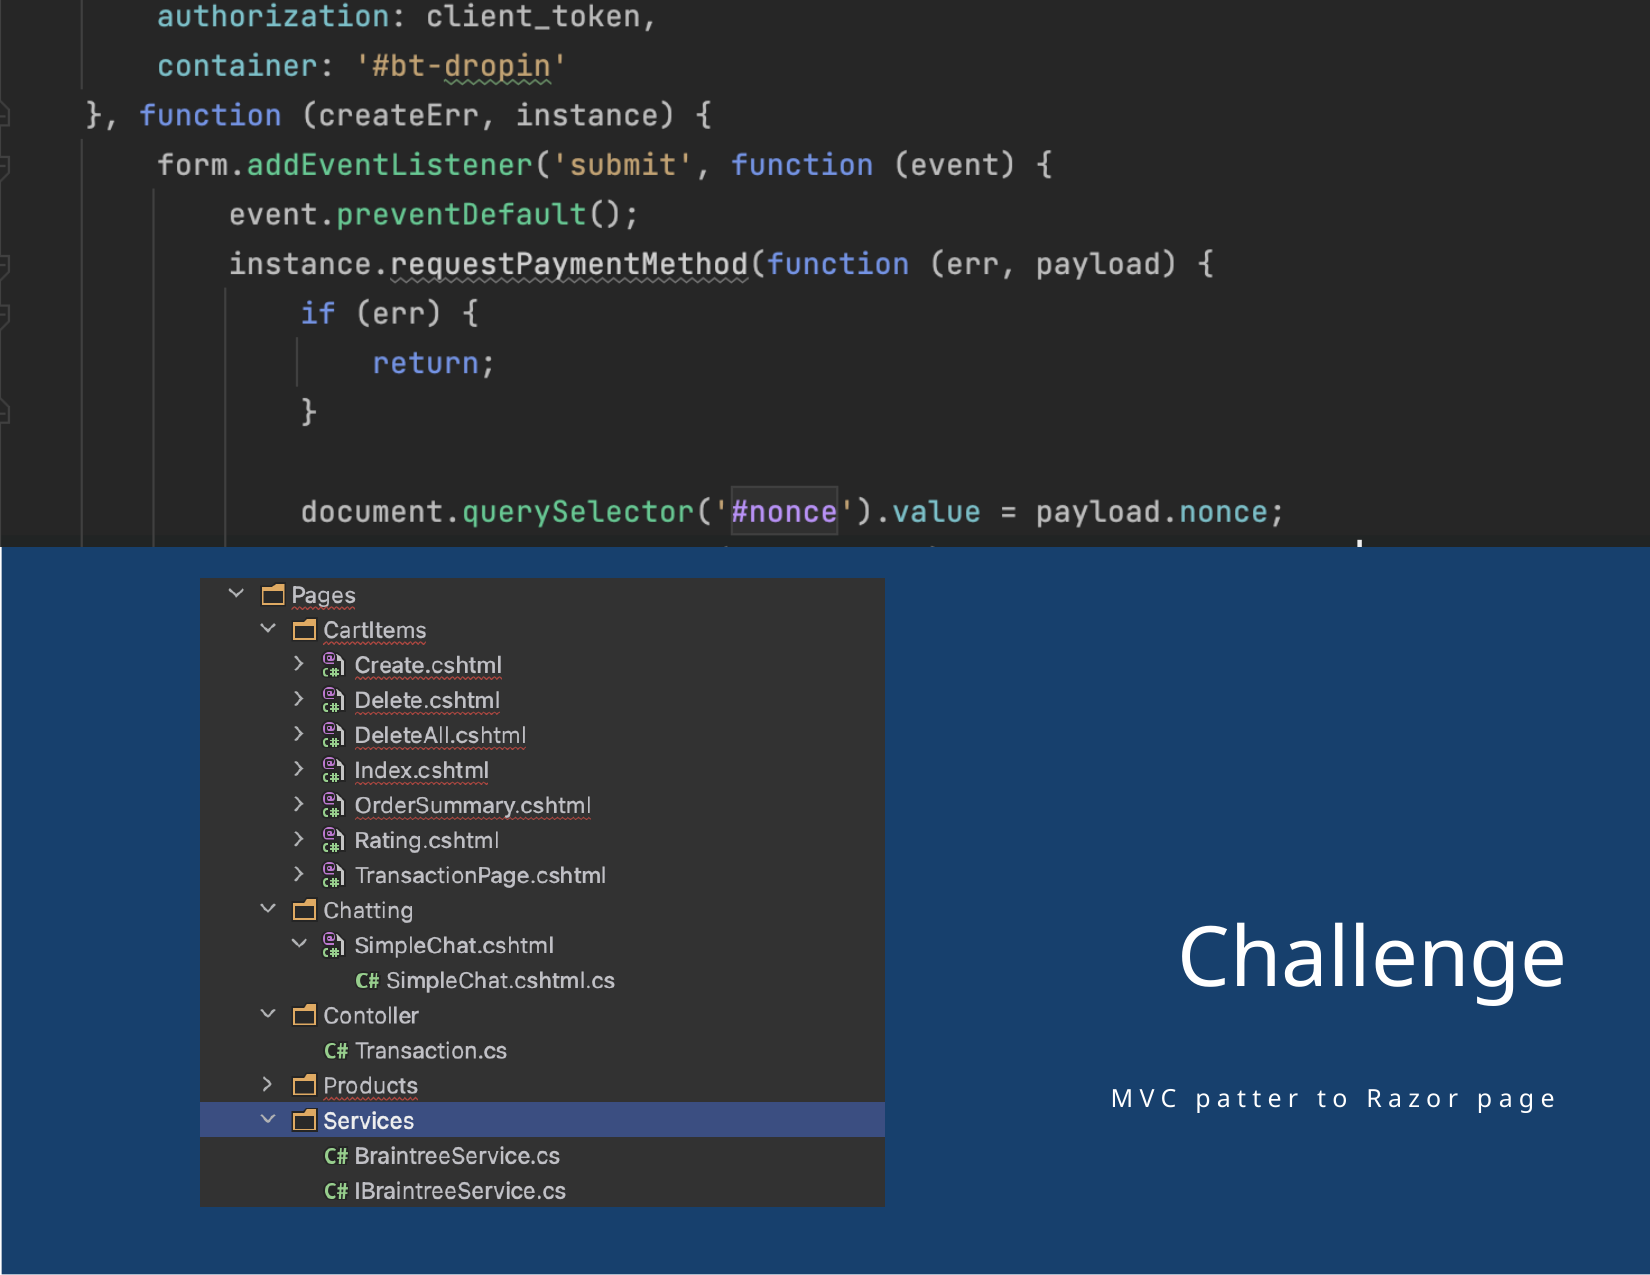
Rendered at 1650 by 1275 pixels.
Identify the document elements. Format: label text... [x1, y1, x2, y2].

picture [200, 578, 885, 1207]
title Challenge [1135, 850, 1610, 1056]
picture [0, 0, 1650, 547]
subtitle MVC patter to Razor page [1016, 1075, 1650, 1150]
